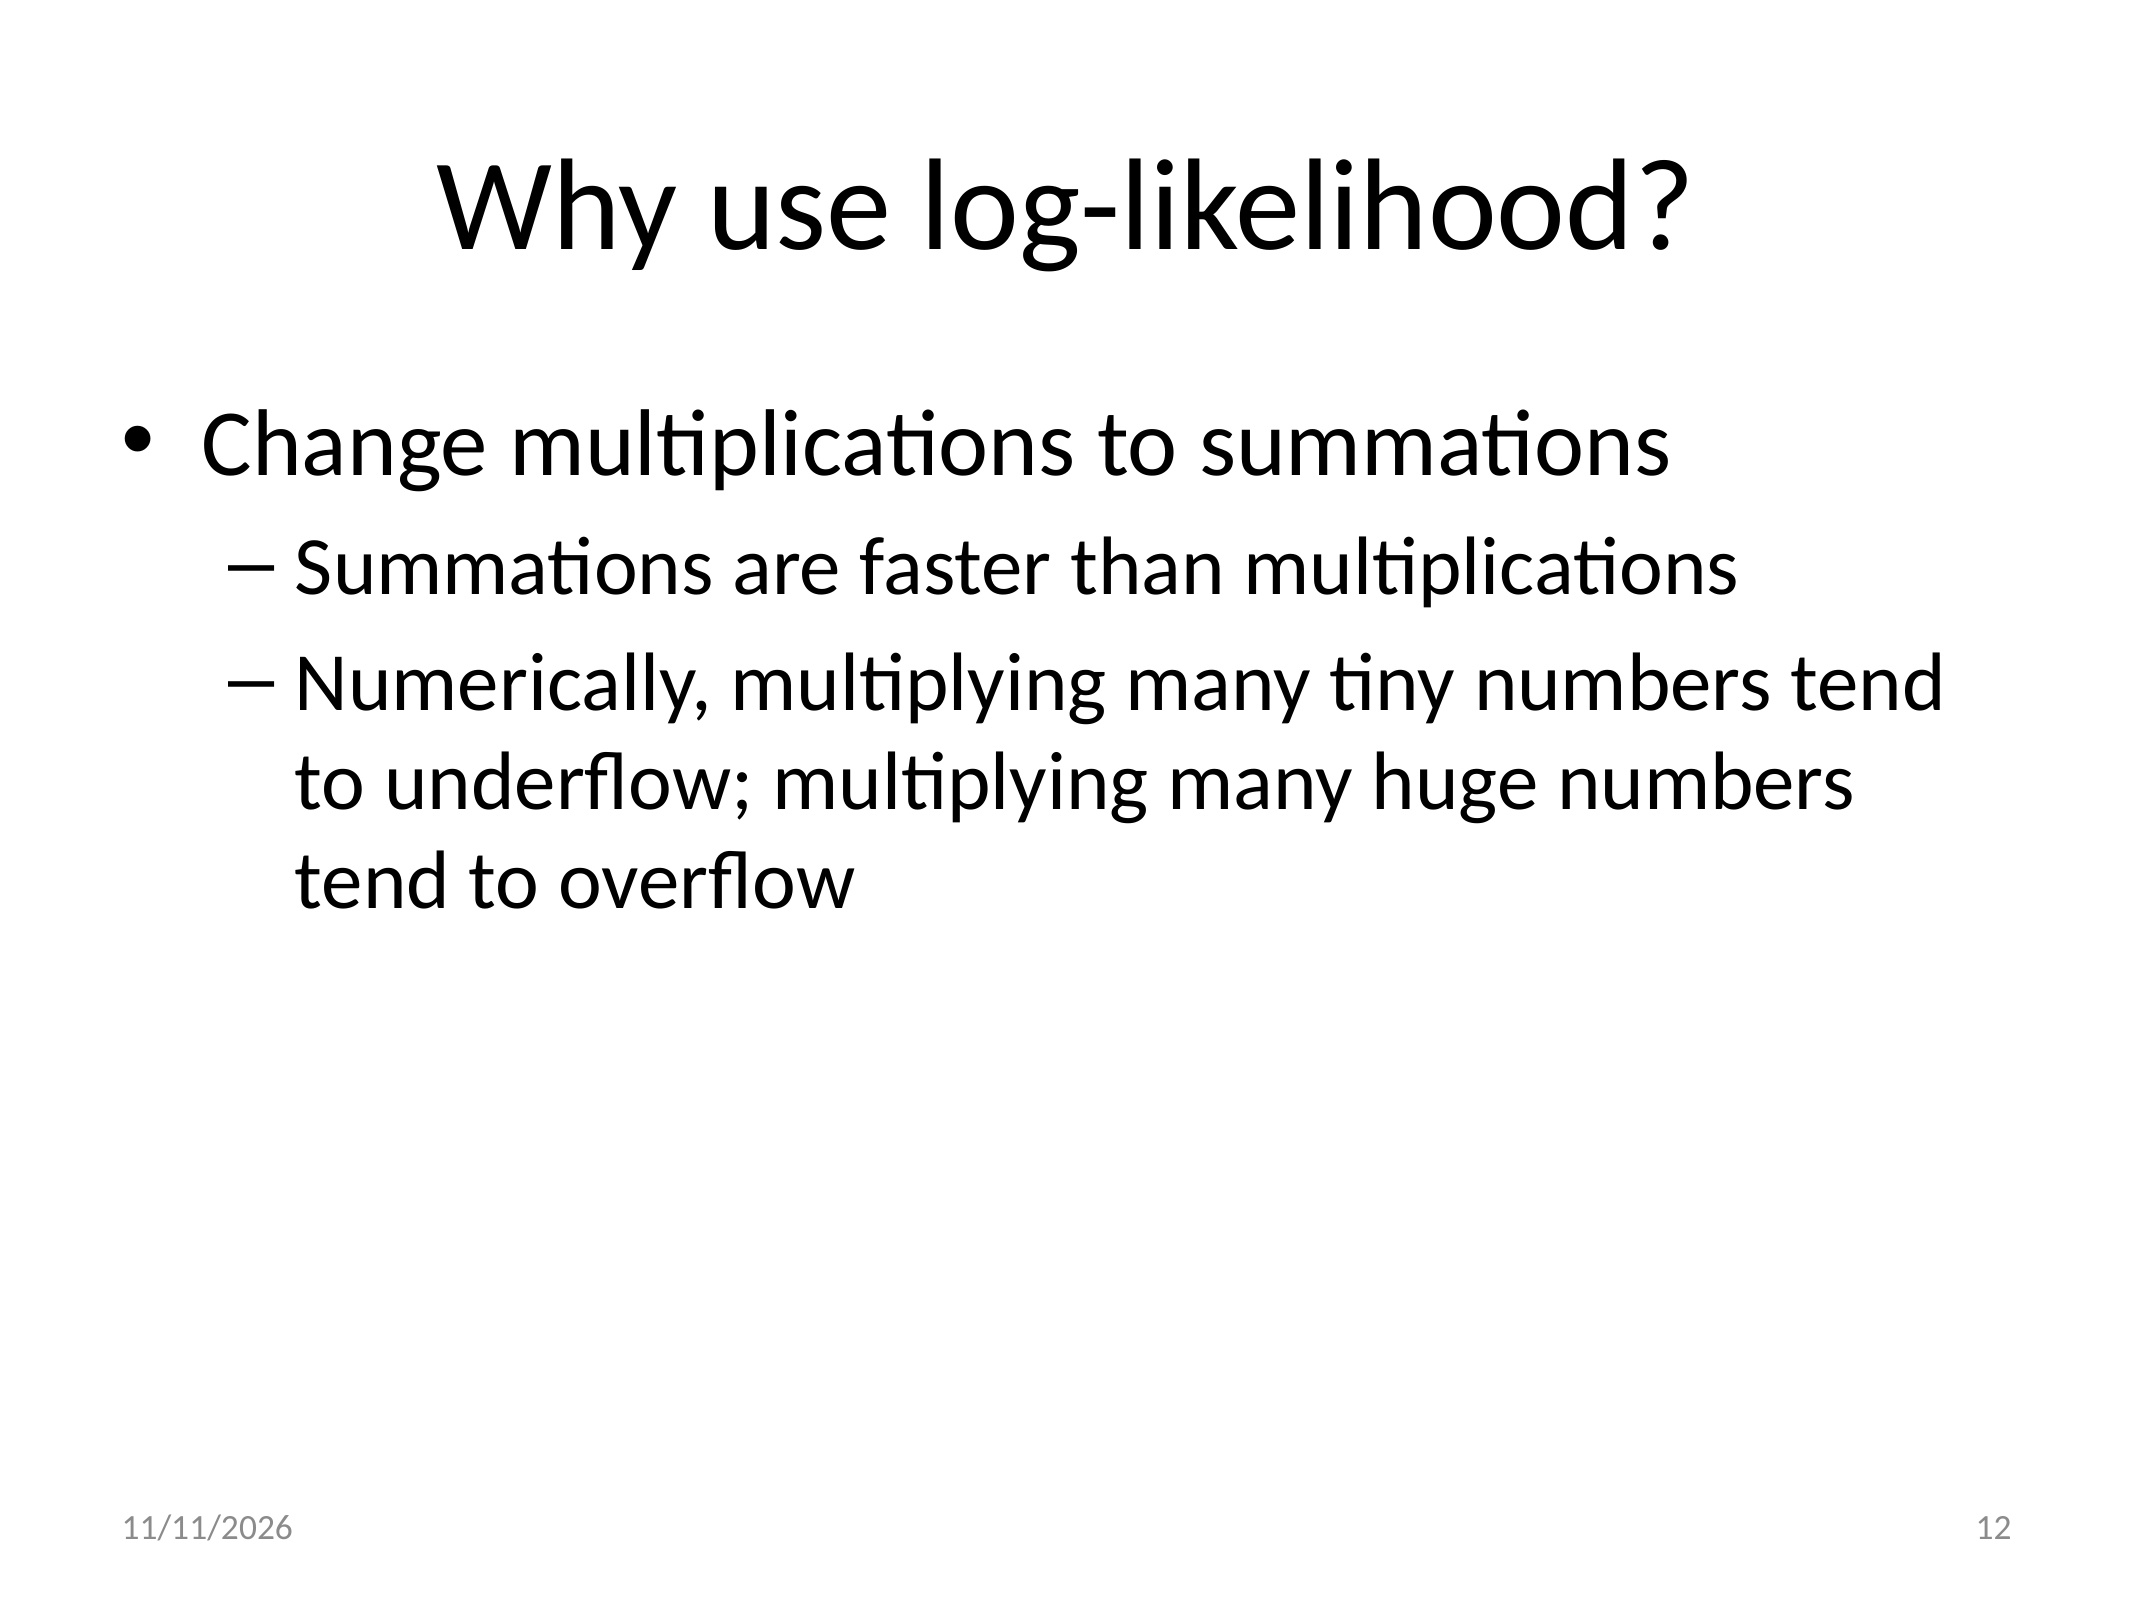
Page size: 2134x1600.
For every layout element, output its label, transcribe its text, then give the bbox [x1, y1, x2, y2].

title Why use log-likelihood? [106, 64, 2027, 331]
slide_number 12 [1528, 1482, 2027, 1569]
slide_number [106, 1482, 605, 1569]
list Change multiplications to summations Summations are faster than multiplications Numerically, multiplying many tiny numbers tend to underflow; multiplying many huge numbers tend to overflow [106, 373, 2027, 1430]
